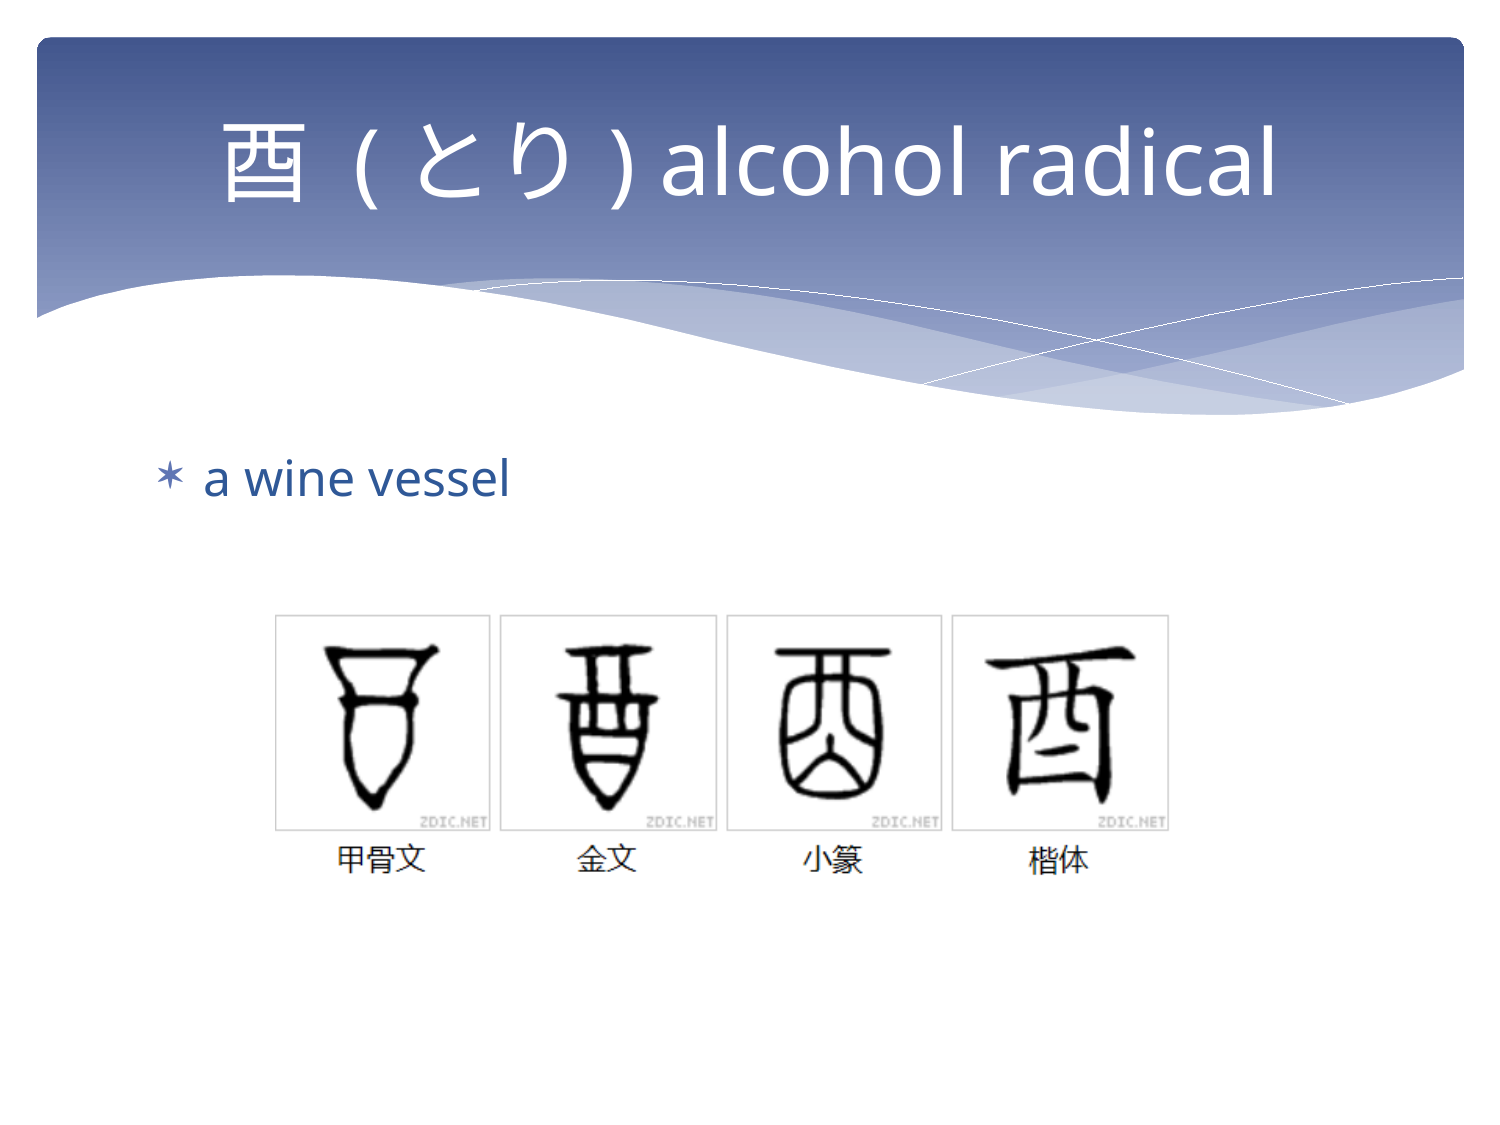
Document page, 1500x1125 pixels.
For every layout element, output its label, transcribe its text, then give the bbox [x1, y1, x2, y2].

picture [274, 612, 1177, 898]
list a wine vessel [143, 438, 1359, 1005]
title 酉 (とり) alcohol radical [75, 55, 1425, 261]
